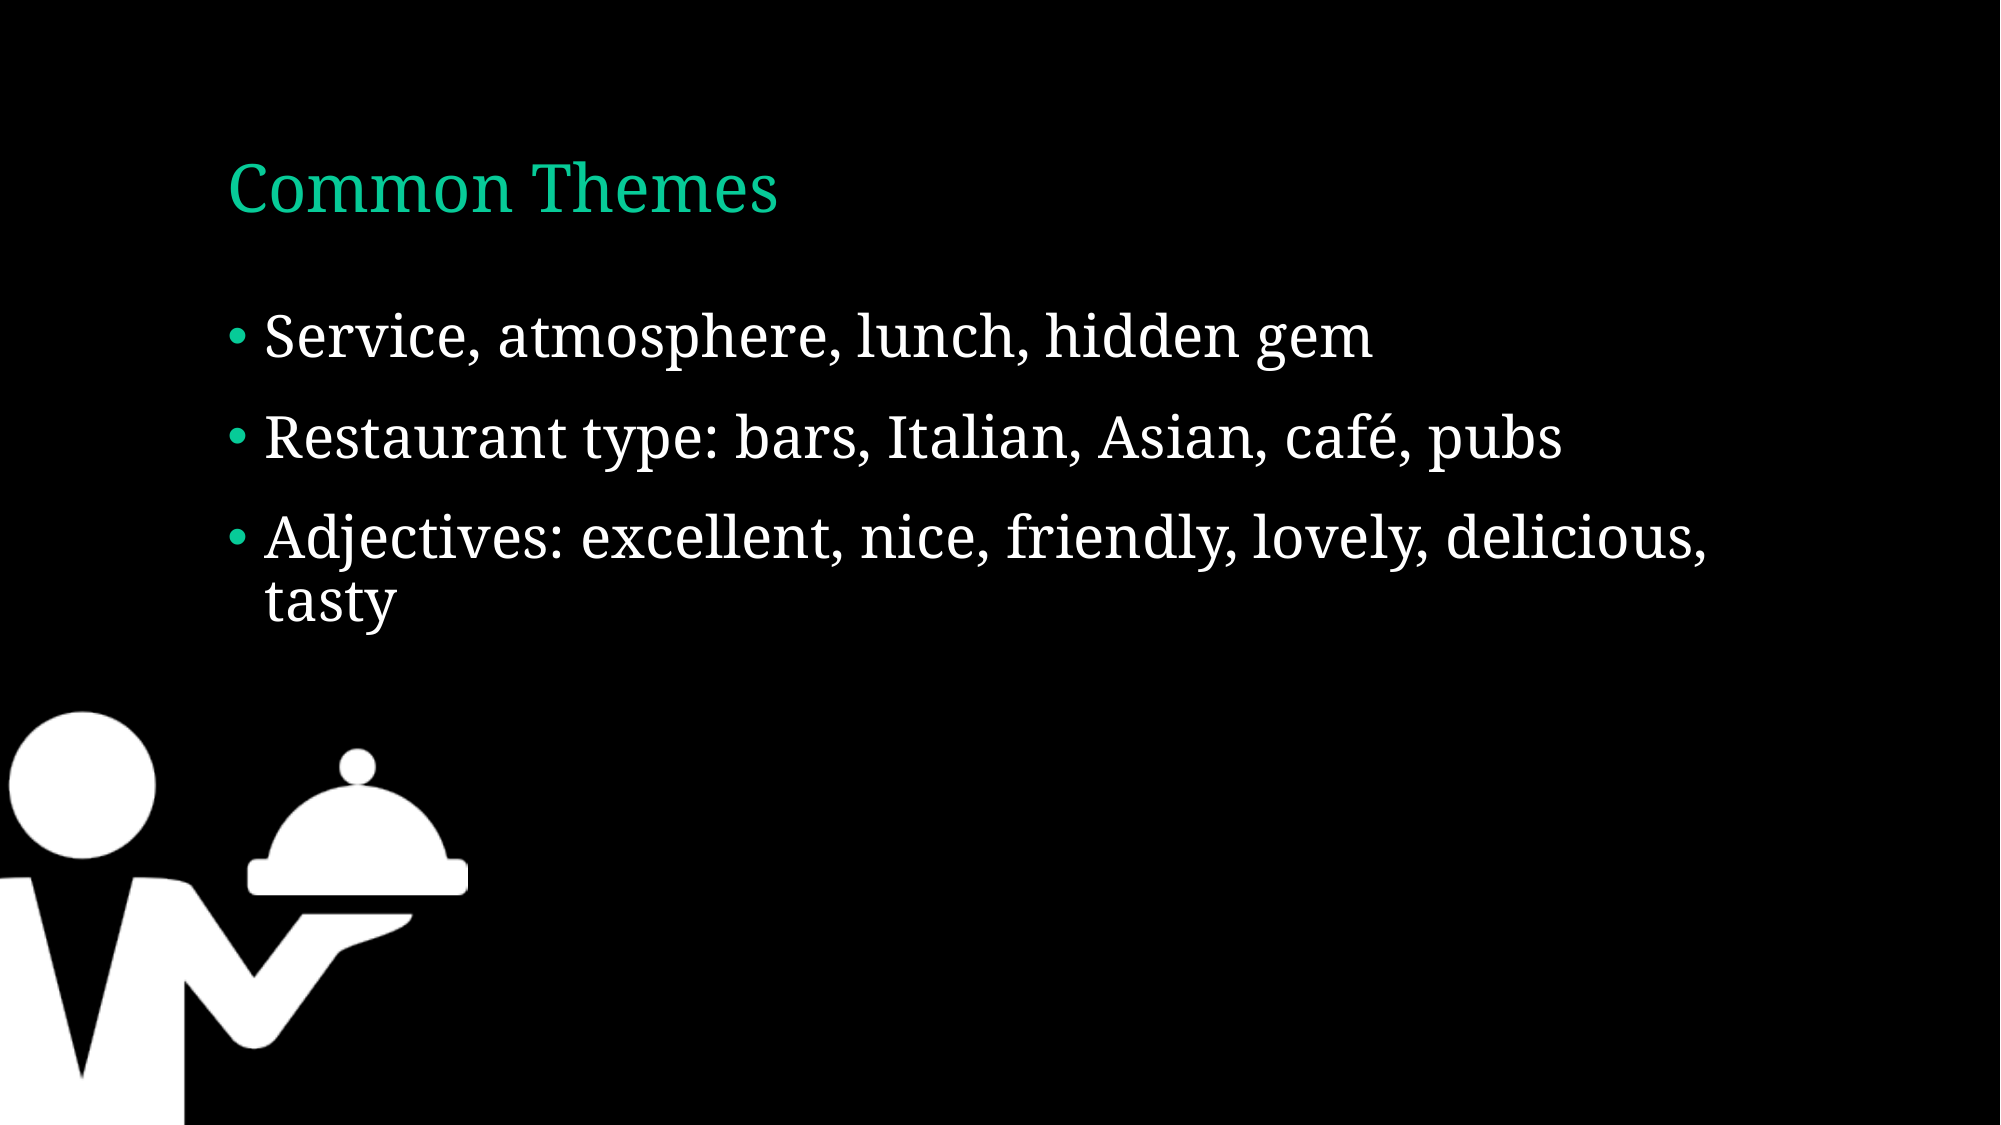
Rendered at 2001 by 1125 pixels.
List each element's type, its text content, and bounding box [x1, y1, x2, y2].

list Service, atmosphere, lunch, hidden gem Restaurant type: bars, Italian, Asian, café, pubs Adjectives: excellent, nice, friendly, lovely, delicious, tasty [212, 299, 1788, 1014]
title Common Themes [212, 59, 1788, 235]
picture [0, 657, 468, 1125]
